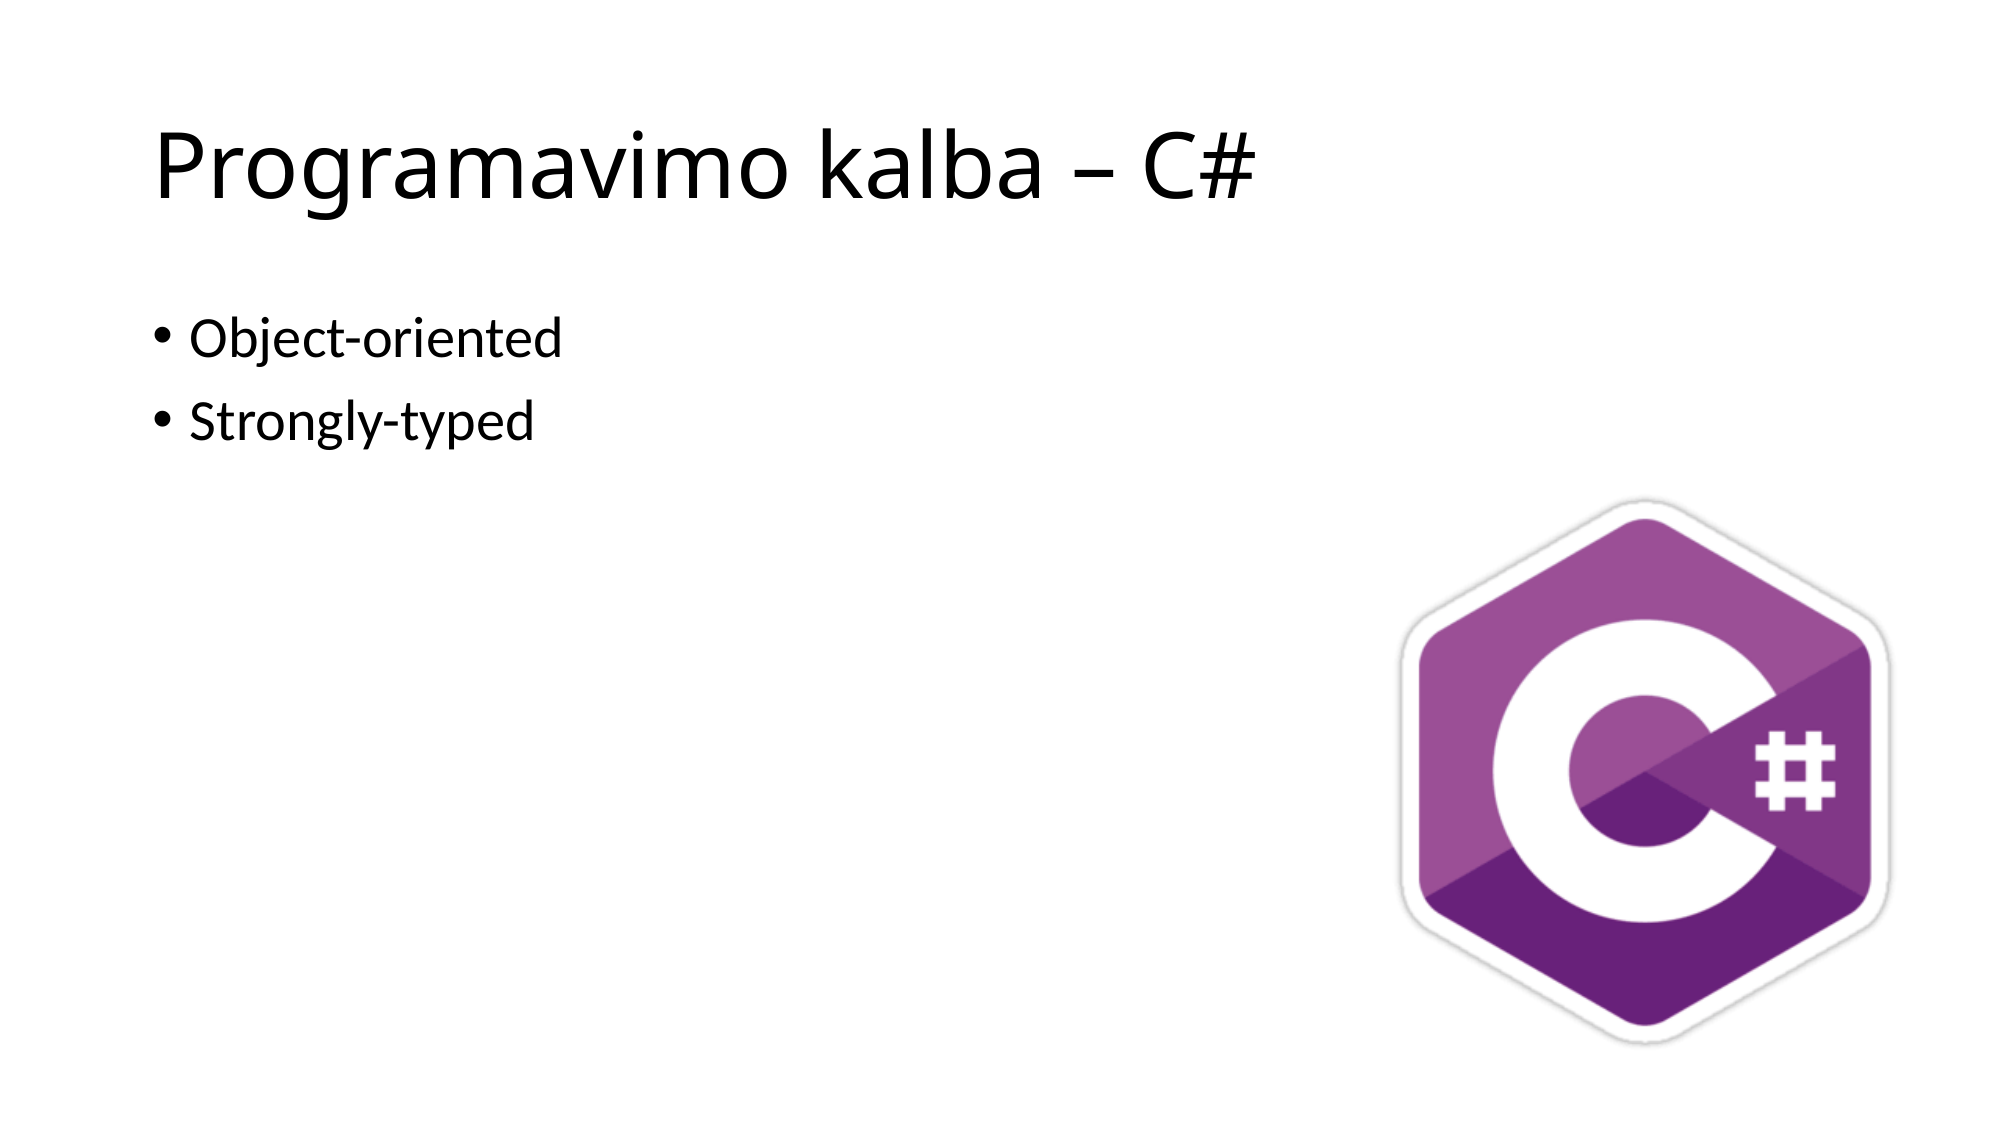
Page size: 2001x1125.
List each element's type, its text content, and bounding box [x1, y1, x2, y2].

text_box Object-oriented Strongly-typed [137, 299, 1329, 1014]
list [1352, 480, 1939, 1067]
title Programavimo kalba – C# [137, 59, 1863, 278]
